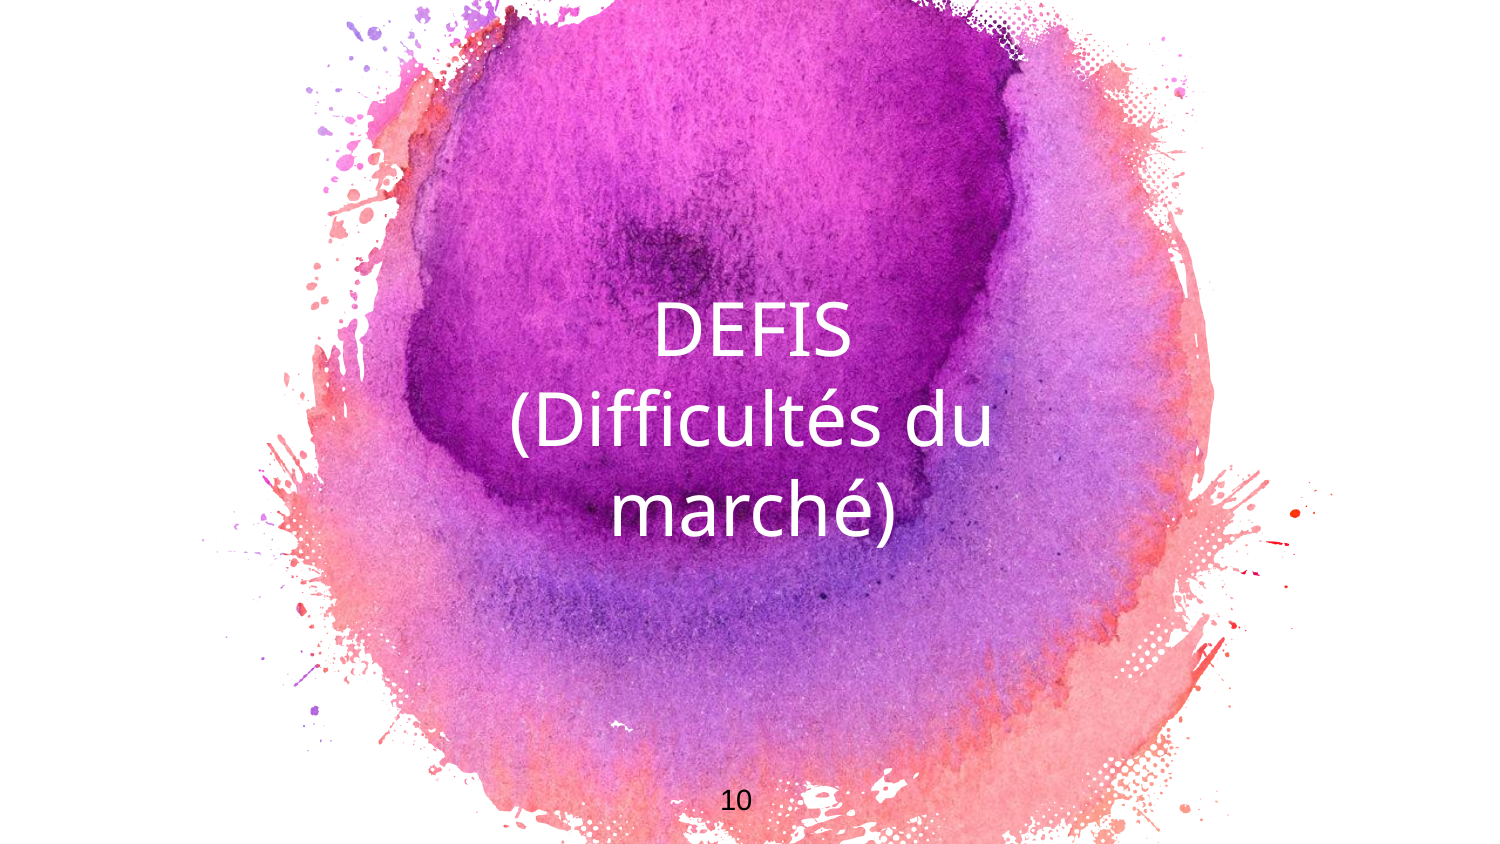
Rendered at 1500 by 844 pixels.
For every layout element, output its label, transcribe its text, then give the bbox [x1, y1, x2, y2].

picture [0, 0, 1500, 844]
slide_number 10 [705, 766, 795, 832]
list DEFIS (Difficultés du marché) [410, 117, 1096, 687]
